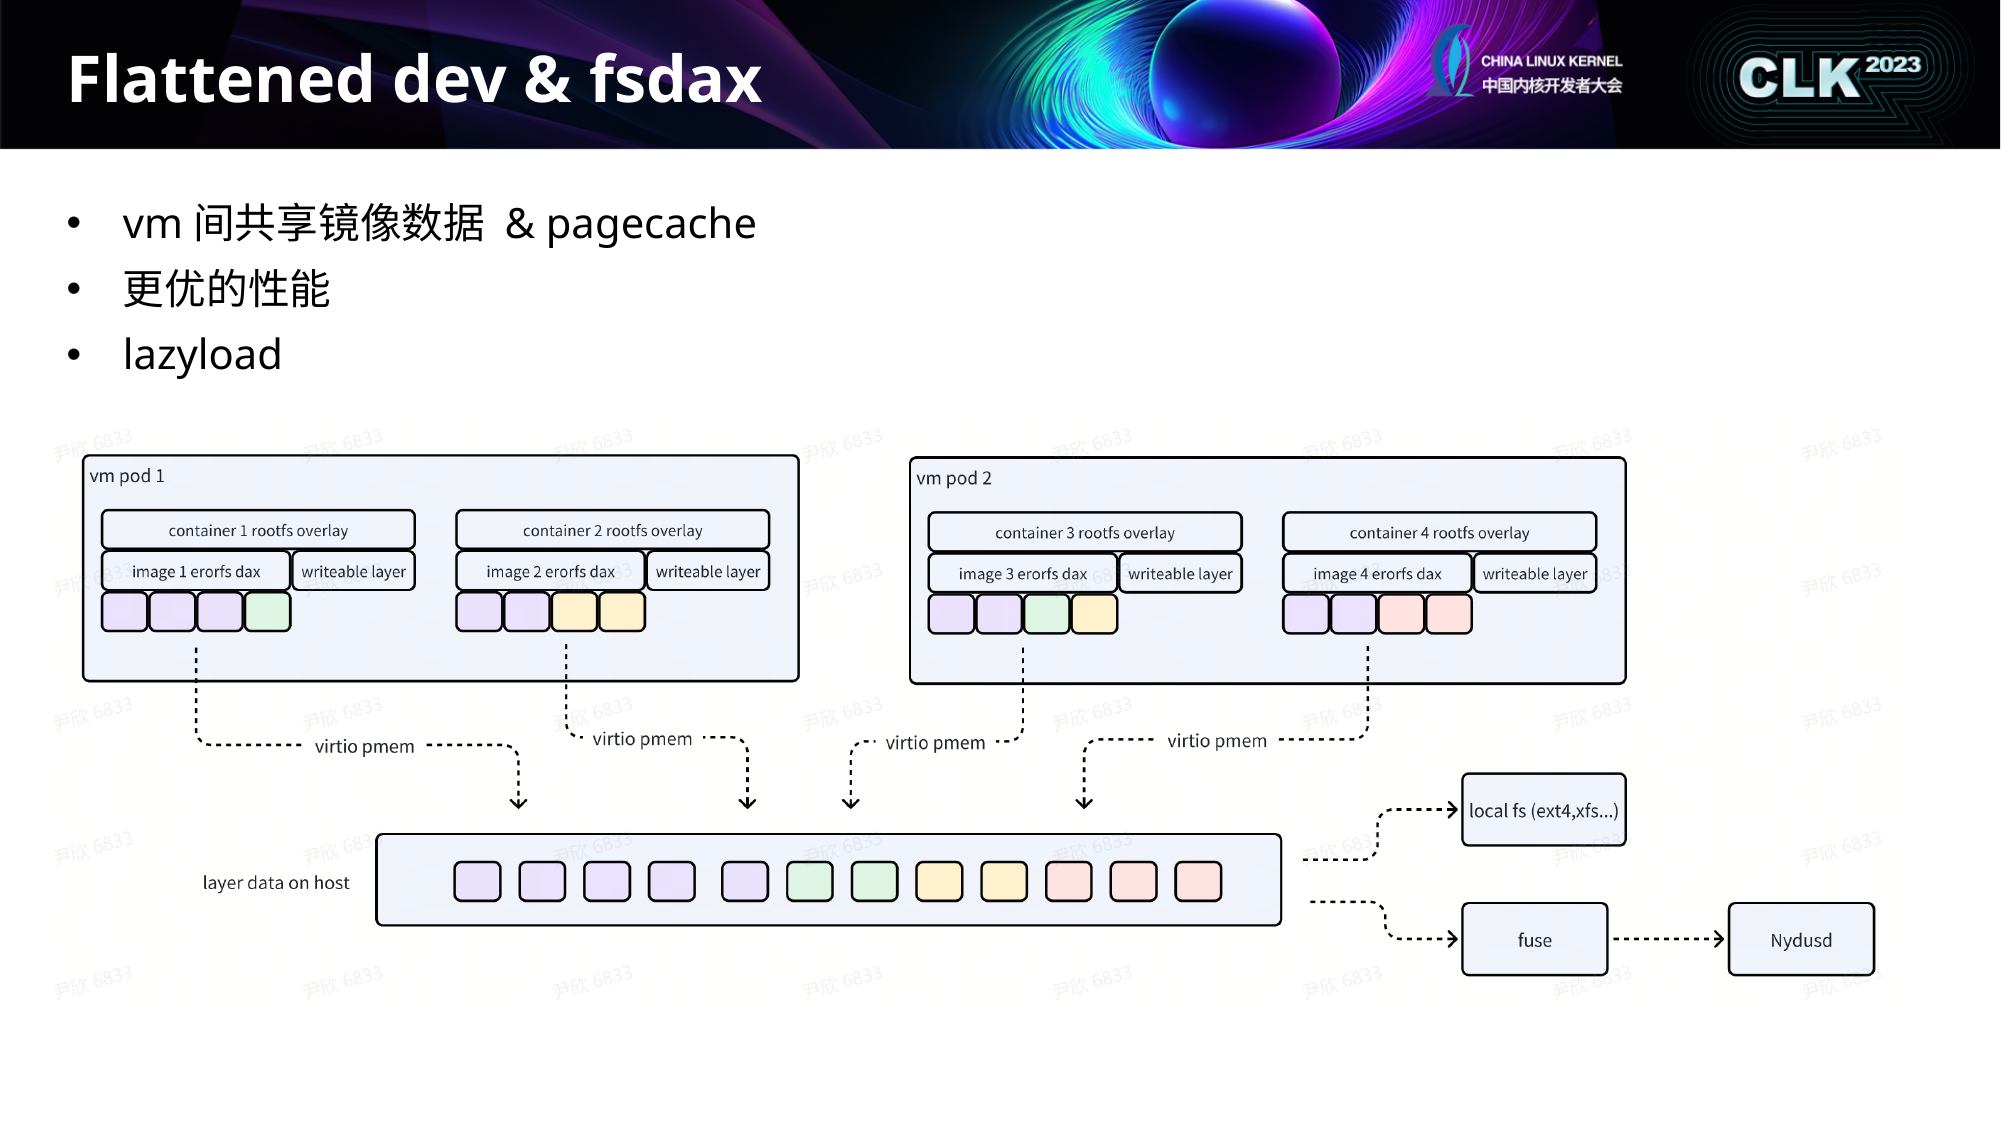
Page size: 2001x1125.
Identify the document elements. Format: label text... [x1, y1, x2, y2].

title Flattened dev & fsdax [51, 26, 1003, 136]
list vm间共享镜像数据 & pagecache 更优的性能 lazyload [51, 194, 1847, 424]
picture [0, 0, 2001, 1125]
